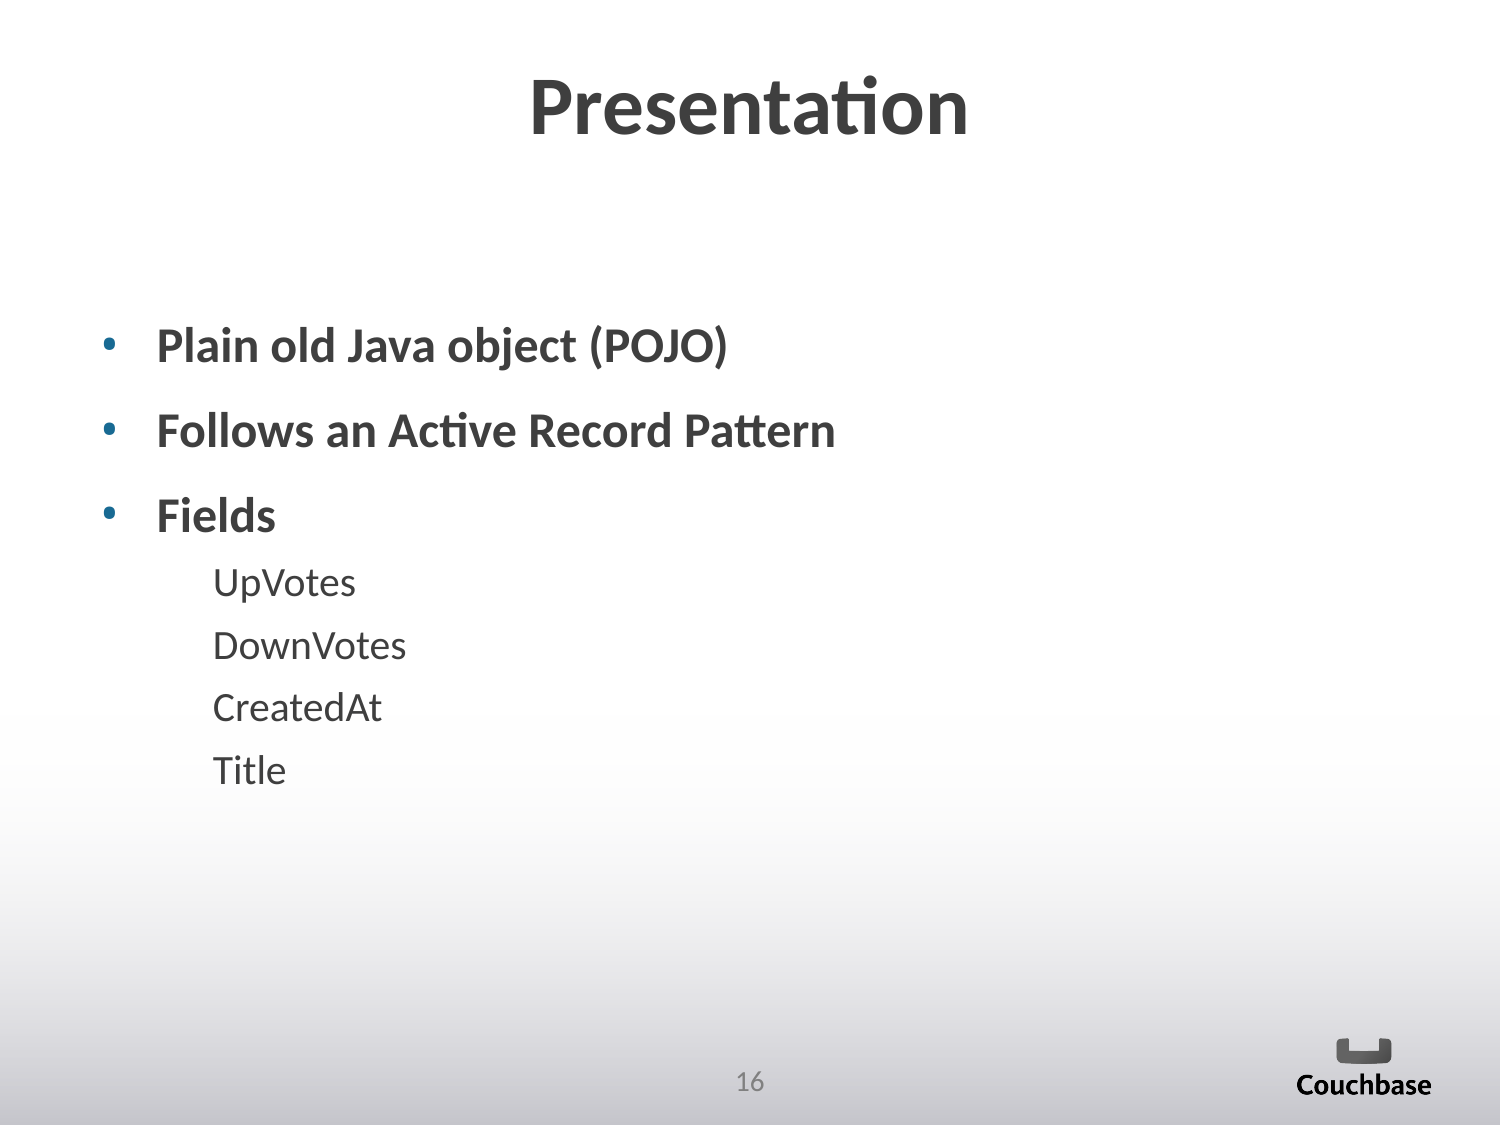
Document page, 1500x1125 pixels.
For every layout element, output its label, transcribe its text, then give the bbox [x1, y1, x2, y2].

list Plain old Java object (POJO) Follows an Active Record Pattern Fields UpVotes DownVotes CreatedAt Title [100, 312, 1425, 1030]
title Presentation [75, 62, 1425, 233]
picture [1277, 1016, 1451, 1116]
